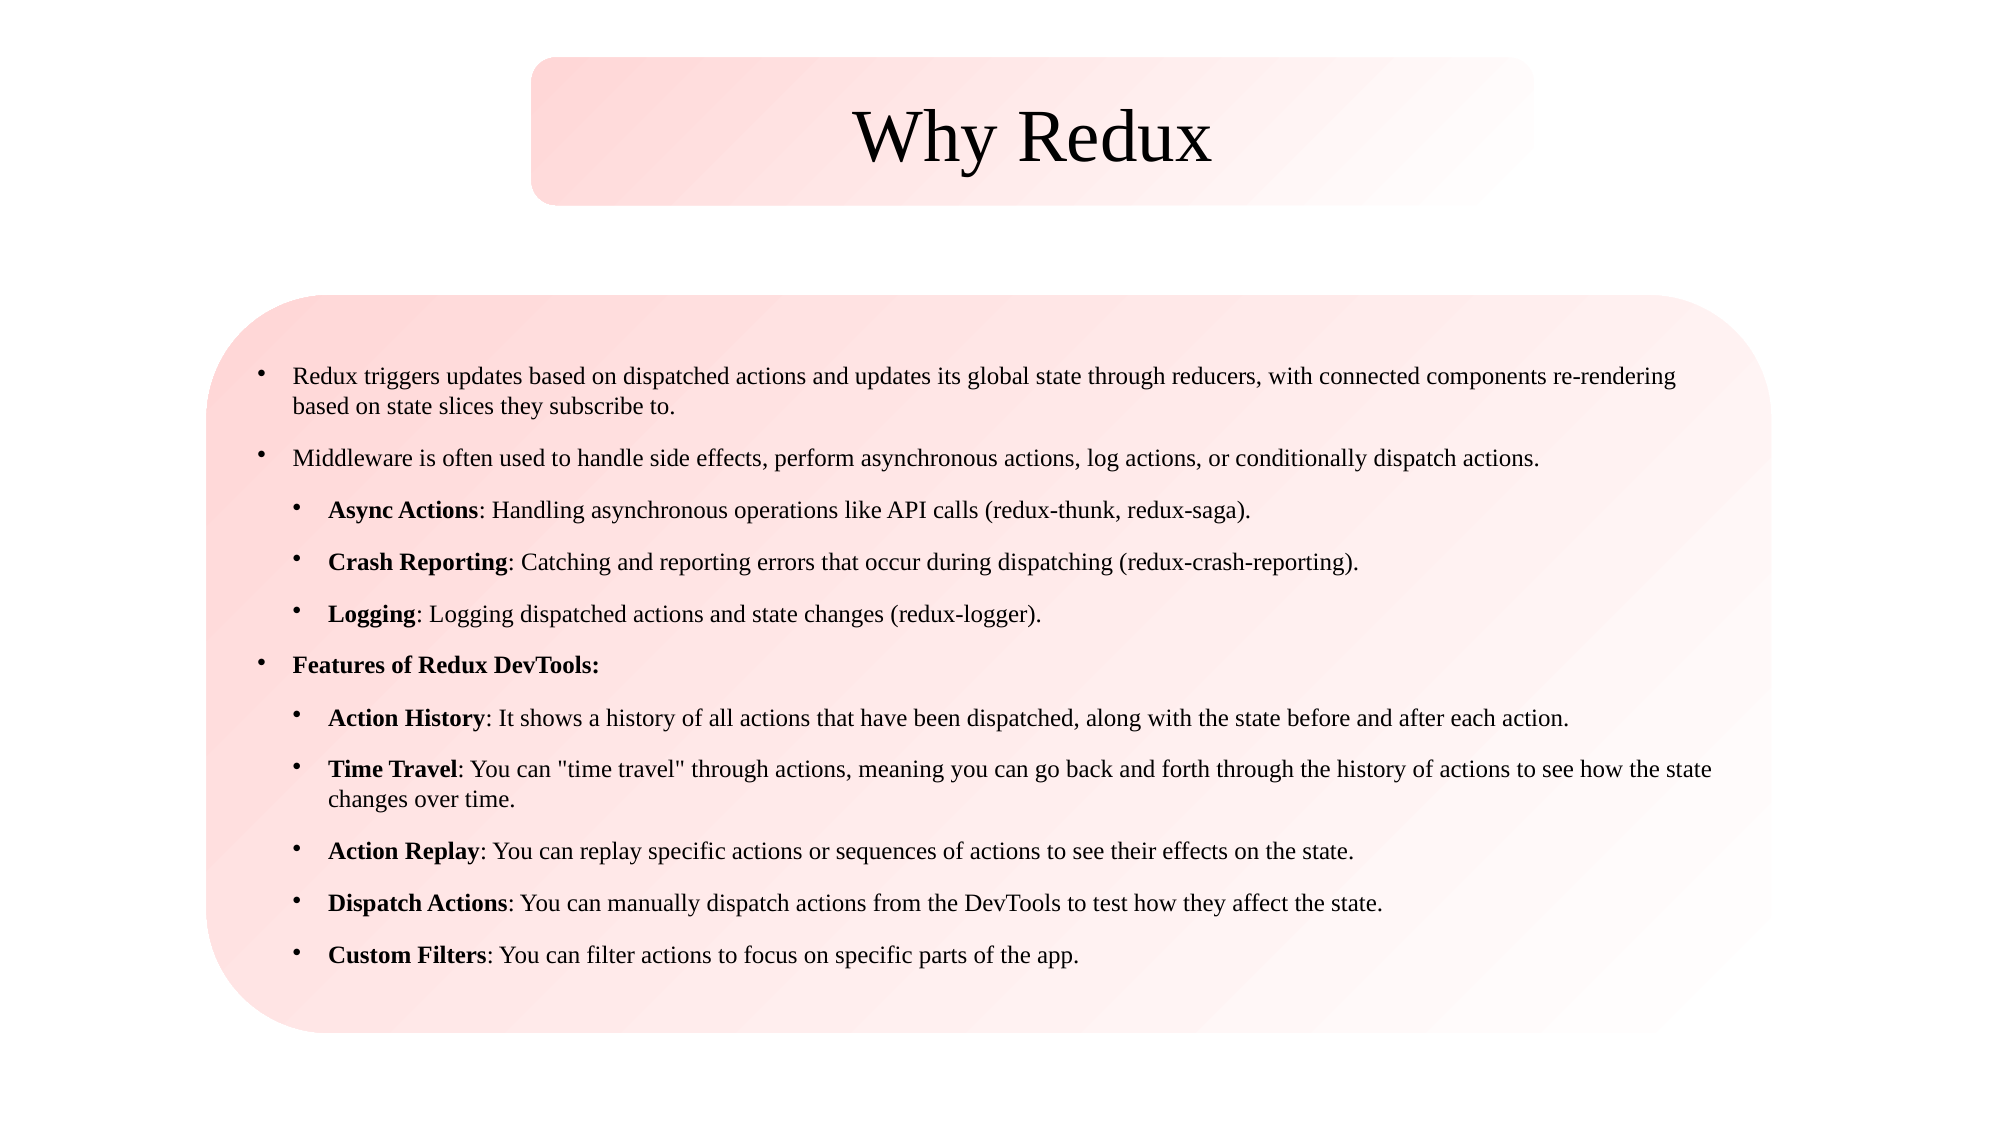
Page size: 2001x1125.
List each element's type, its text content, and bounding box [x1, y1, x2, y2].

text_box Why Redux [531, 57, 1534, 206]
text_box Redux triggers updates based on dispatched actions and updates its global state through reducers, with connected components re-rendering based on state slices they subscribe to. Middleware is often used to handle side effects, perform asynchronous actions, log actions, or conditionally dispatch actions. Async Actions: Handling asynchronous operations like API calls (redux-thunk, redux-saga). Crash Reporting: Catching and reporting errors that occur during dispatching (redux-crash-reporting). Logging: Logging dispatched actions and state changes (redux-logger). Features of Redux DevTools: Action History: It shows a history of all actions that have been dispatched, along with the state before and after each action. Time Travel: You can "time travel" through actions, meaning you can go back and forth through the history of actions to see how the state changes over time. Action Replay: You can replay specific actions or sequences of actions to see their effects on the state. Dispatch Actions: You can manually dispatch actions from the DevTools to test how they affect the state. Custom Filters: You can filter actions to focus on specific parts of the app. [206, 295, 1772, 1033]
